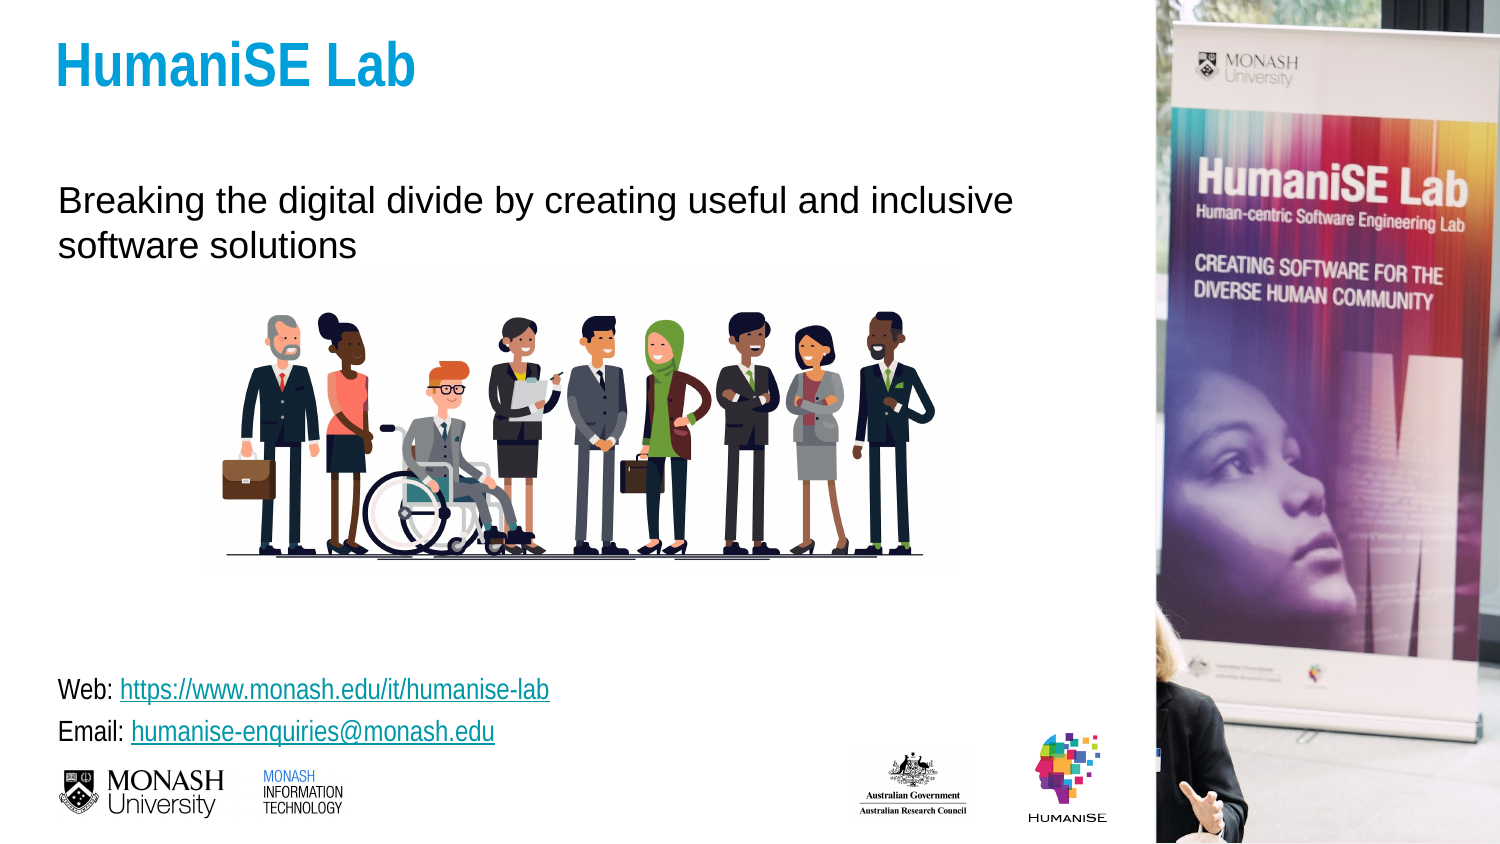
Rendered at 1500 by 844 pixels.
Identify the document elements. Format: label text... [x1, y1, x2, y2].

picture [1156, 0, 1500, 843]
text_box Web: https://www.monash.edu/it/humanise-lab Email: humanise-enquiries@monash.edu [42, 654, 719, 763]
text_box HumaniSE Lab [55, 23, 1150, 97]
picture [854, 745, 972, 820]
text_box Breaking the digital divide by creating useful and inclusive software solutions [42, 161, 1091, 282]
picture [205, 270, 953, 573]
picture [1018, 733, 1117, 832]
picture [58, 769, 346, 821]
